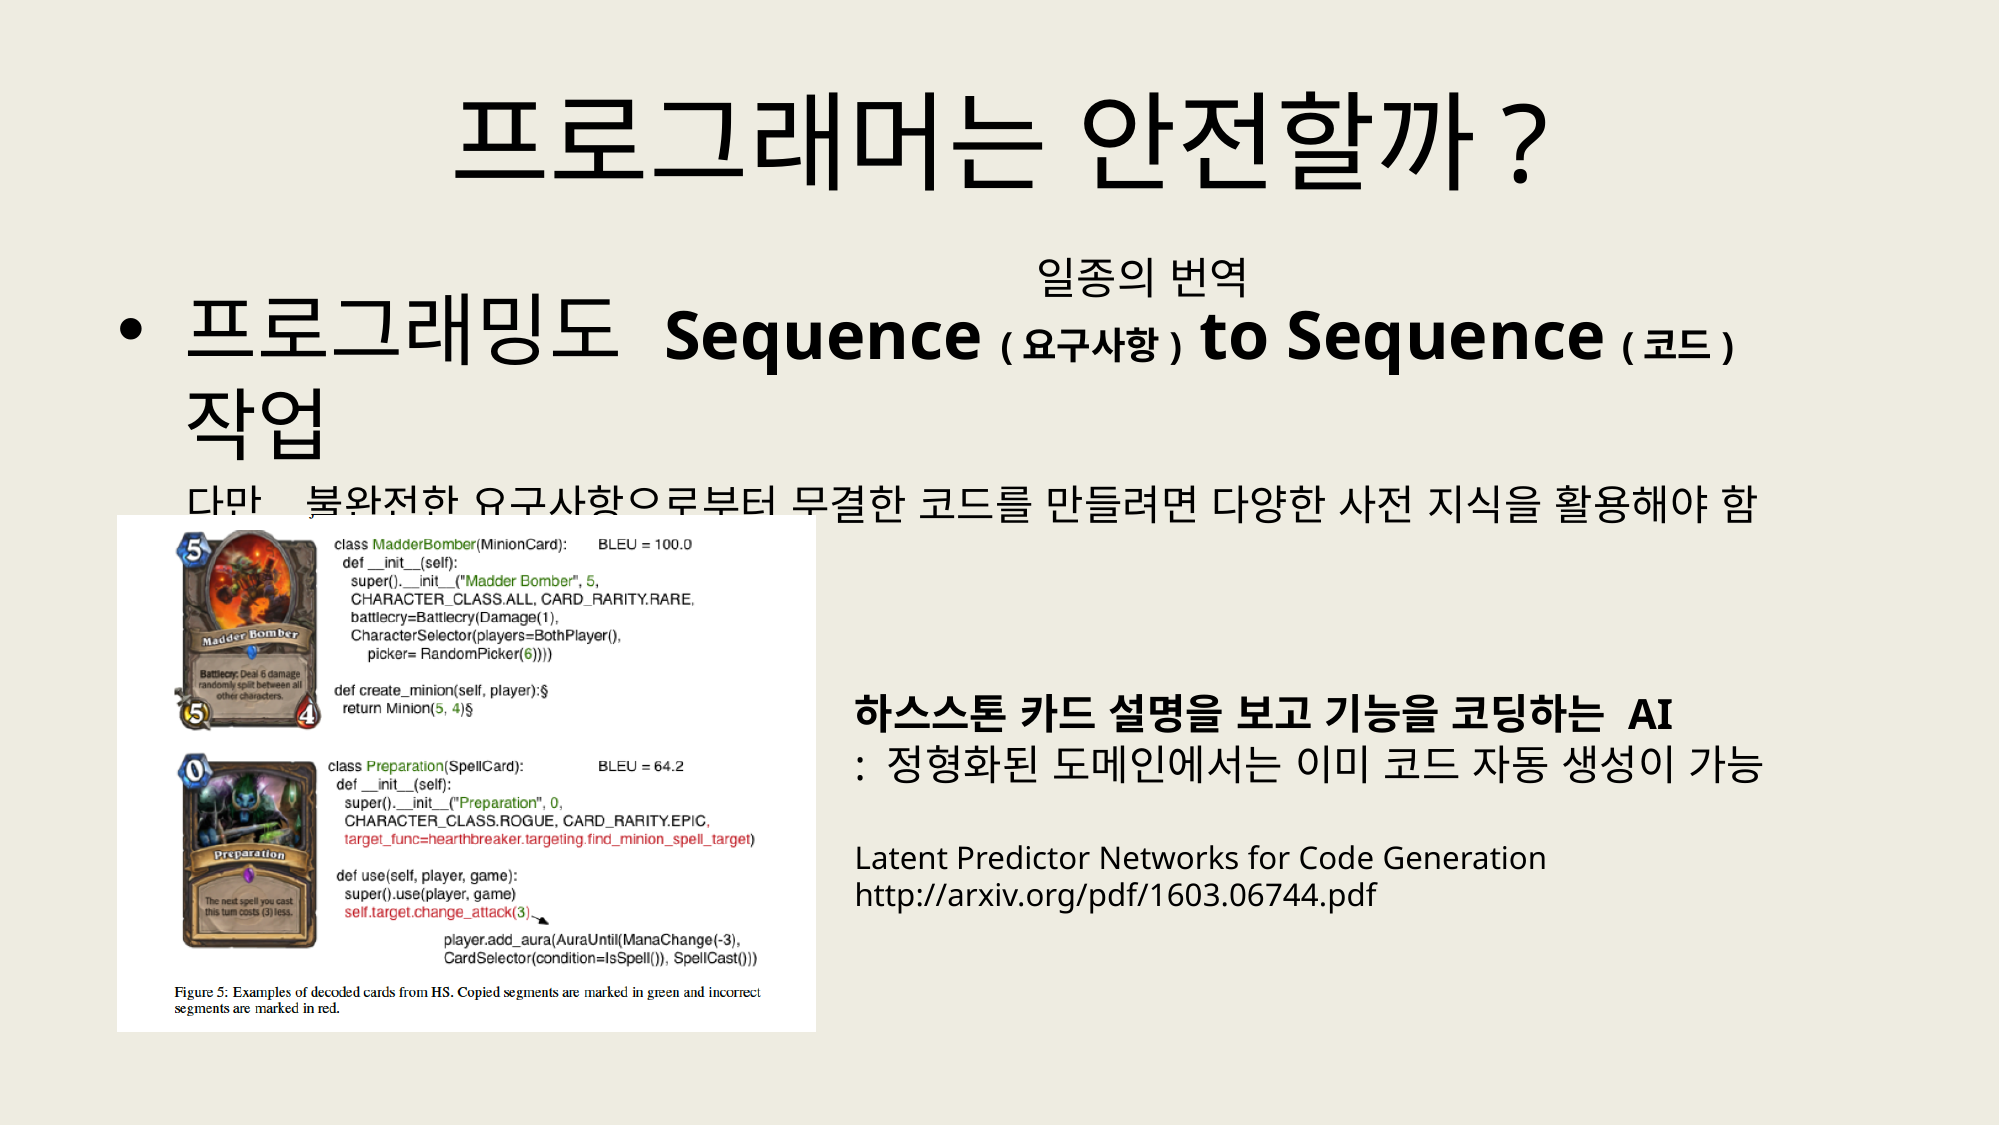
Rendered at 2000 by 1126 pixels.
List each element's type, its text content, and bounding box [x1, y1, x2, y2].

picture [117, 515, 816, 1032]
list 프로그래밍도 Sequence (요구사항) to Sequence (코드) 작업 다만, 불완전한 요구사항으로부터 무결한 코드를 만들려면 다양한 사전 지식을 활용해야 함 [99, 271, 1900, 725]
text_box 하스스톤 카드 설명을 보고 기능을 코딩하는 AI : 정형화된 도메인에서는 이미 코드 자동 생성이 가능 Latent Predictor Networks for Code Generation http://arxiv.org/pdf/1603.06744.pdf [839, 680, 1874, 921]
title 프로그래머는 안전할까? [99, 45, 1900, 233]
text_box 일종의 번역 [1021, 243, 1266, 312]
